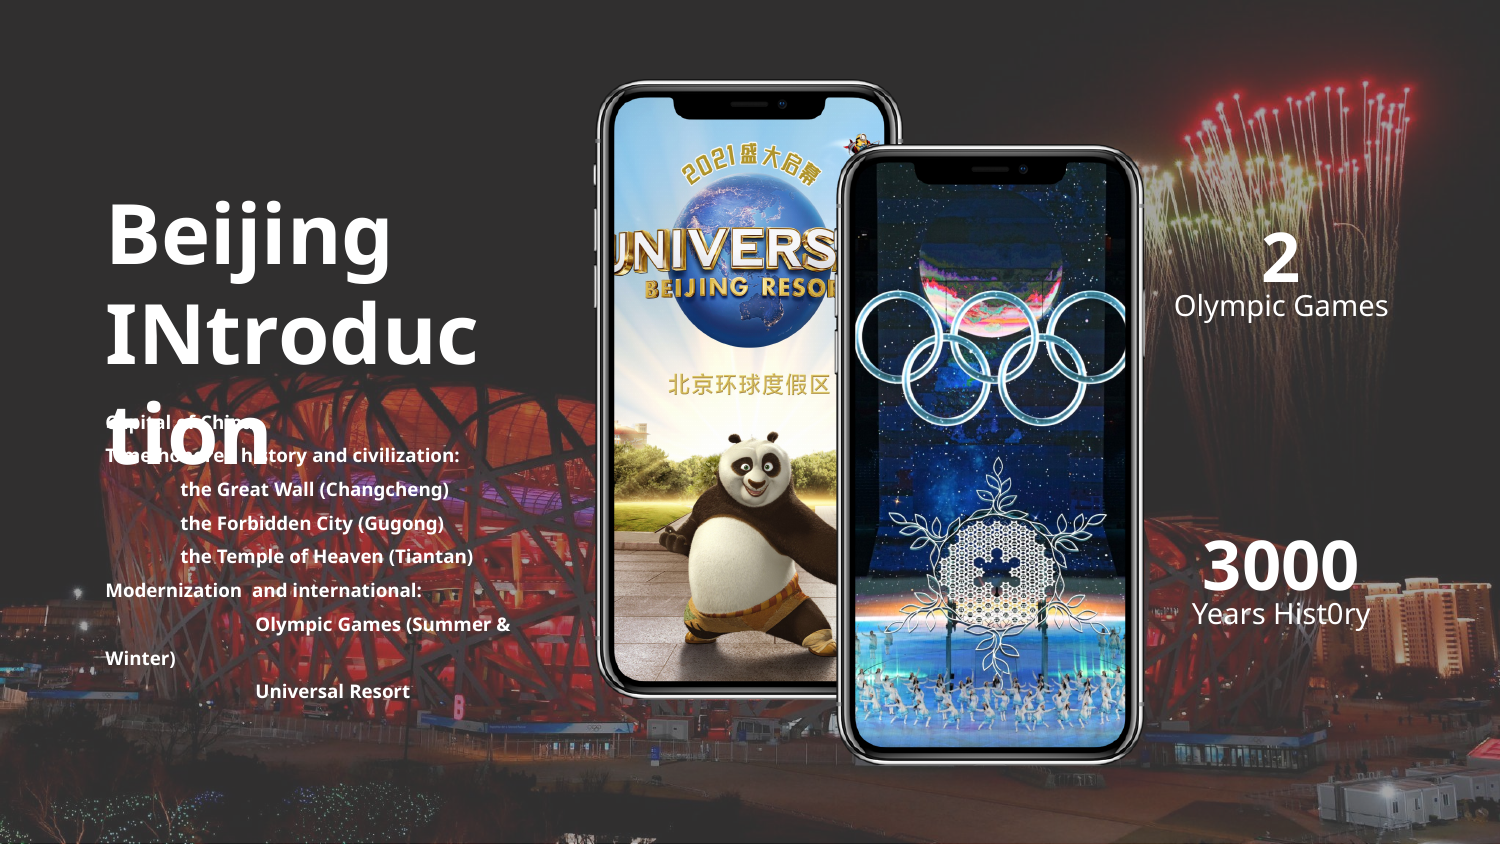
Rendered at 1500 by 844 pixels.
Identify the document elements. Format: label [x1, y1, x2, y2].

text_box [593, 77, 904, 700]
text_box [834, 143, 1145, 766]
picture [0, 0, 1500, 844]
